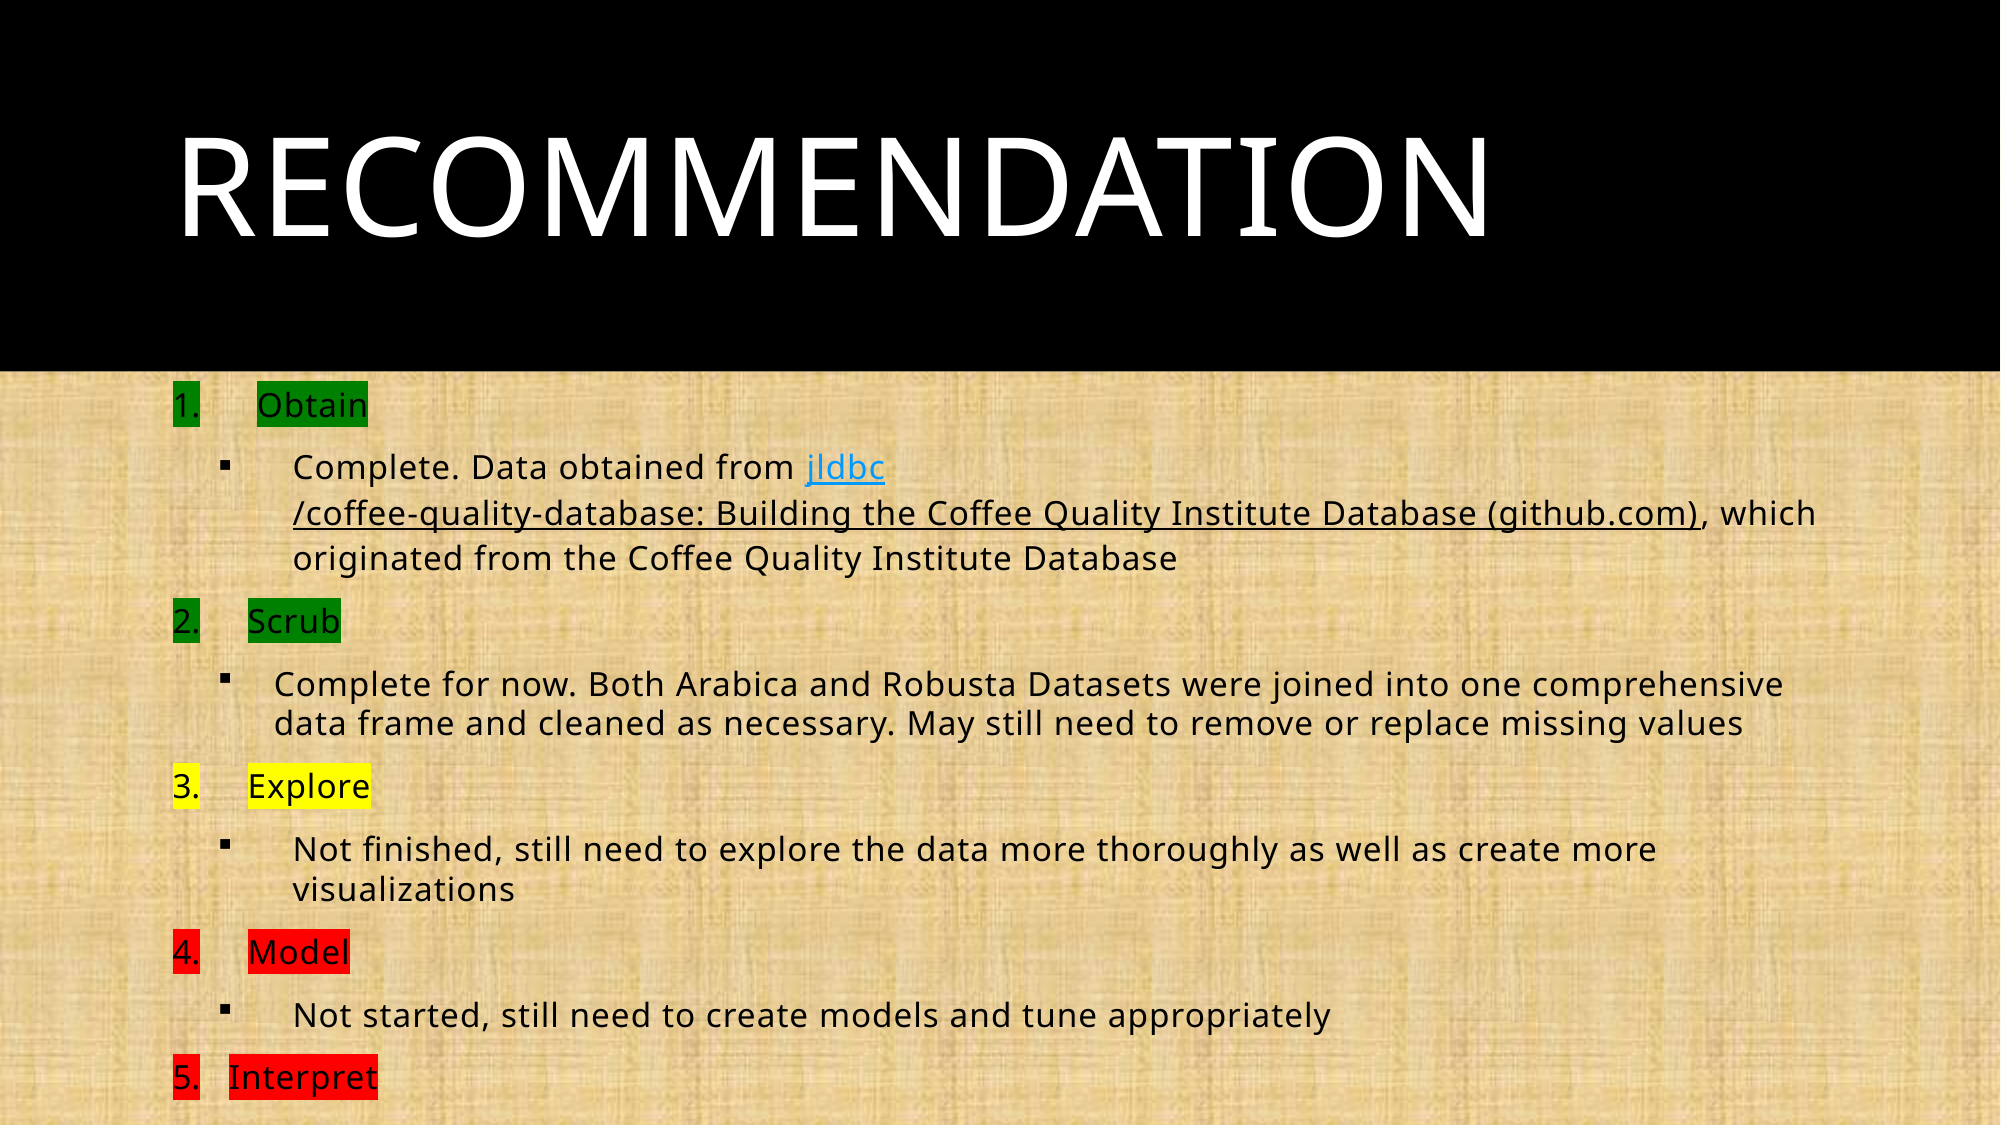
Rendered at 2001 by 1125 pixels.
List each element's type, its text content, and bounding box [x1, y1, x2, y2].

title Recommendation [157, 52, 1842, 332]
list Obtain Complete. Data obtained from jldbc/coffee-quality-database: Building the Coffee Quality Institute Database (github.com), which originated from the Coffee Quality Institute Database Scrub Complete for now. Both Arabica and Robusta Datasets were joined into one comprehensive data frame and cleaned as necessary. May still need to remove or replace missing values Explore Not finished, still need to explore the data more thoroughly as well as create more visualizations Model Not started, still need to create models and tune appropriately Interpret Not started, still need to build models and interpret visualizations and models [157, 376, 1842, 1090]
picture [0, 0, 2001, 1125]
